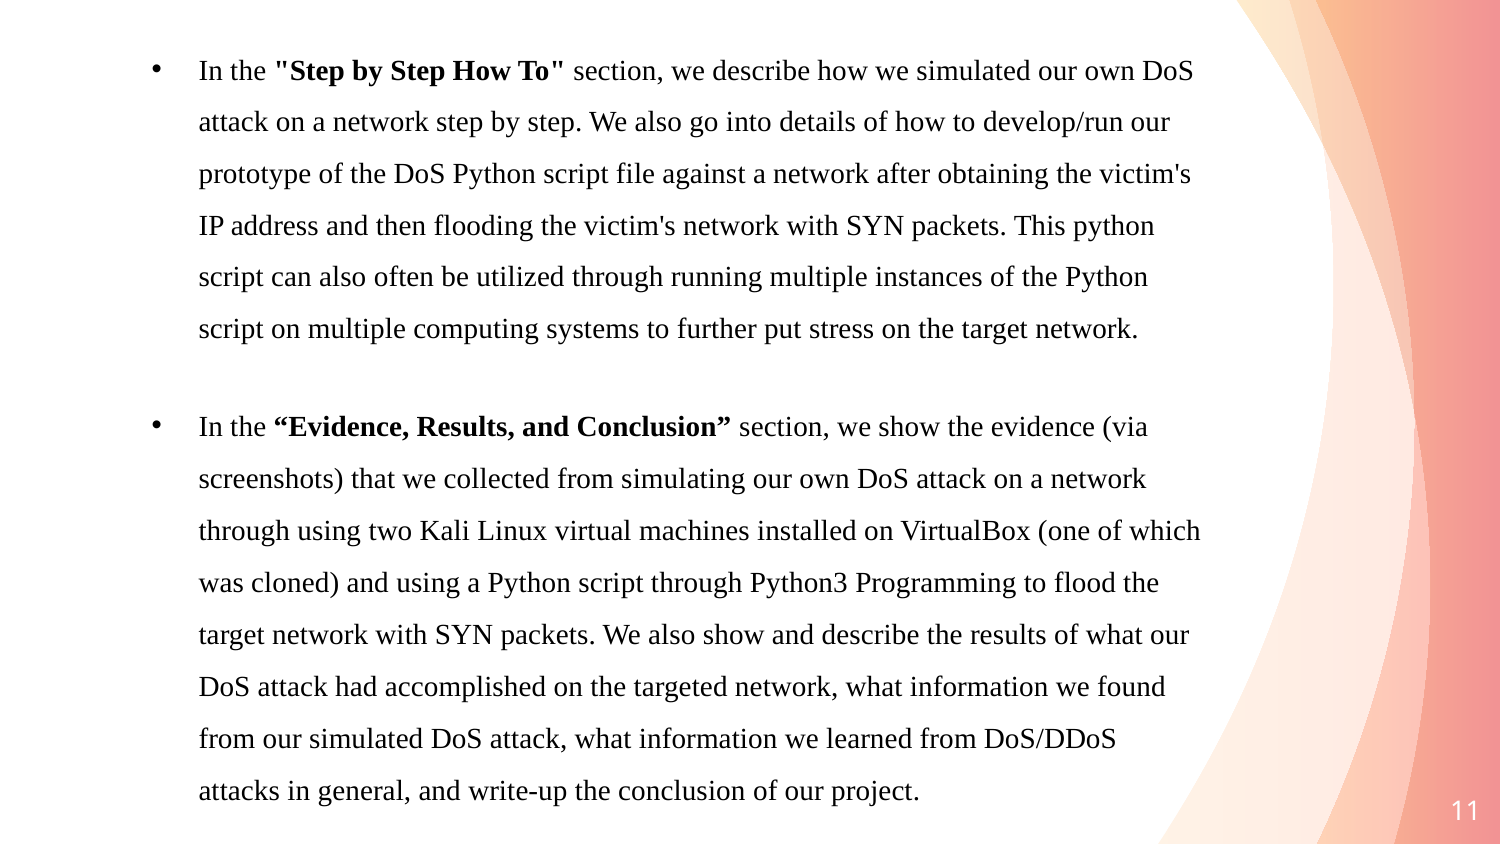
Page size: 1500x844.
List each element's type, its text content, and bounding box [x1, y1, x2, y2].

slide_number 11 [1391, 779, 1482, 844]
text_box In the "Step by Step How To" section, we describe how we simulated our own DoS attack on a network step by step. We also go into details of how to develop/run our prototype of the DoS Python script file against a network after obtaining the victim's IP address and then flooding the victim's network with SYN packets. This python script can also often be utilized through running multiple instances of the Python script on multiple computing systems to further put stress on the target network. In the “Evidence, Results, and Conclusion” section, we show the evidence (via screenshots) that we collected from simulating our own DoS attack on a network through using two Kali Linux virtual machines installed on VirtualBox (one of which was cloned) and using a Python script through Python3 Programming to flood the target network with SYN packets. We also show and describe the results of what our DoS attack had accomplished on the targeted network, what information we found from our simulated DoS attack, what information we learned from DoS/DDoS attacks in general, and write-up the conclusion of our project. [136, 26, 1237, 814]
